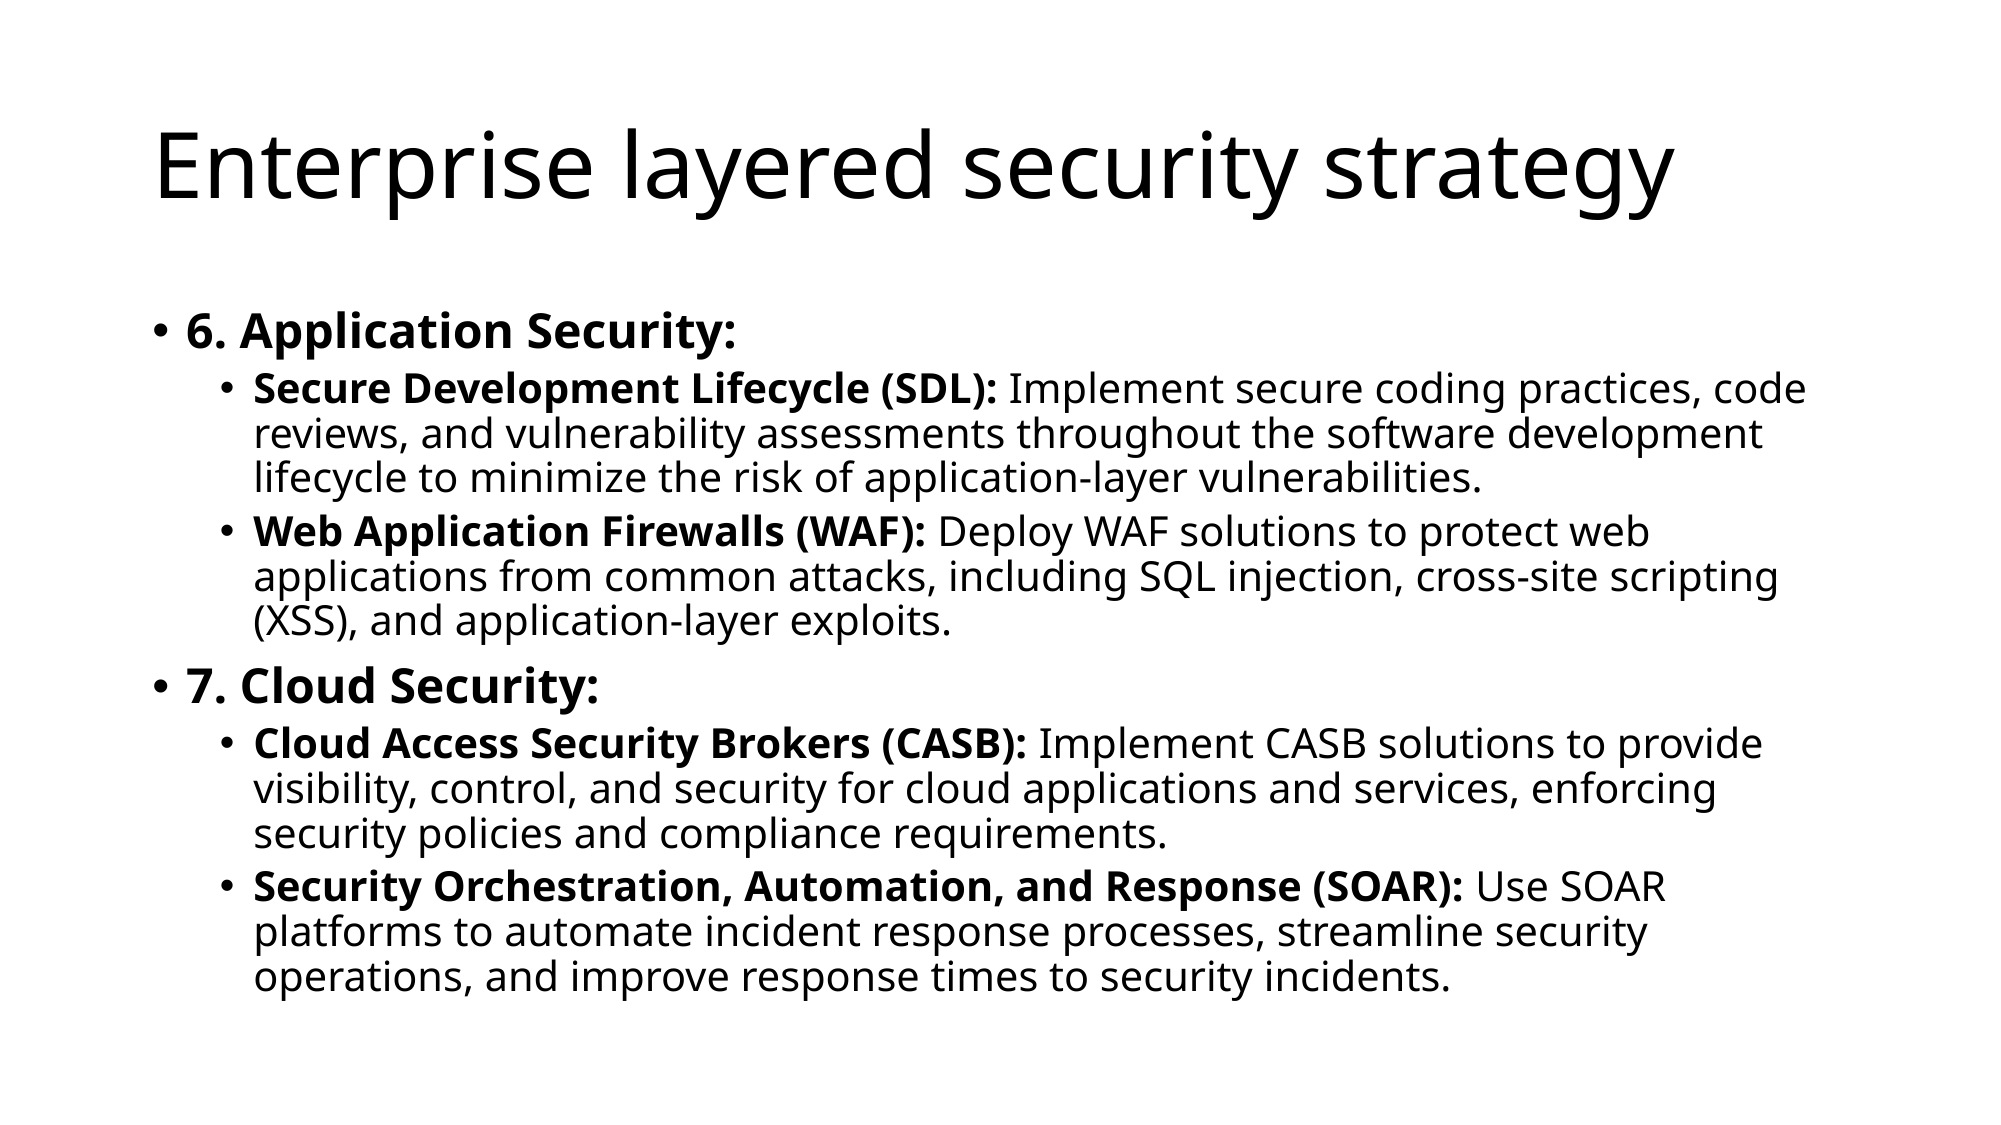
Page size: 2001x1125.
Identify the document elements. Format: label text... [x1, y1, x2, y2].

list 6. Application Security: Secure Development Lifecycle (SDL): Implement secure coding practices, code reviews, and vulnerability assessments throughout the software development lifecycle to minimize the risk of application-layer vulnerabilities. Web Application Firewalls (WAF): Deploy WAF solutions to protect web applications from common attacks, including SQL injection, cross-site scripting (XSS), and application-layer exploits. 7. Cloud Security: Cloud Access Security Brokers (CASB): Implement CASB solutions to provide visibility, control, and security for cloud applications and services, enforcing security policies and compliance requirements. Security Orchestration, Automation, and Response (SOAR): Use SOAR platforms to automate incident response processes, streamline security operations, and improve response times to security incidents. [137, 299, 1863, 1014]
title Enterprise layered security strategy [137, 59, 1863, 278]
